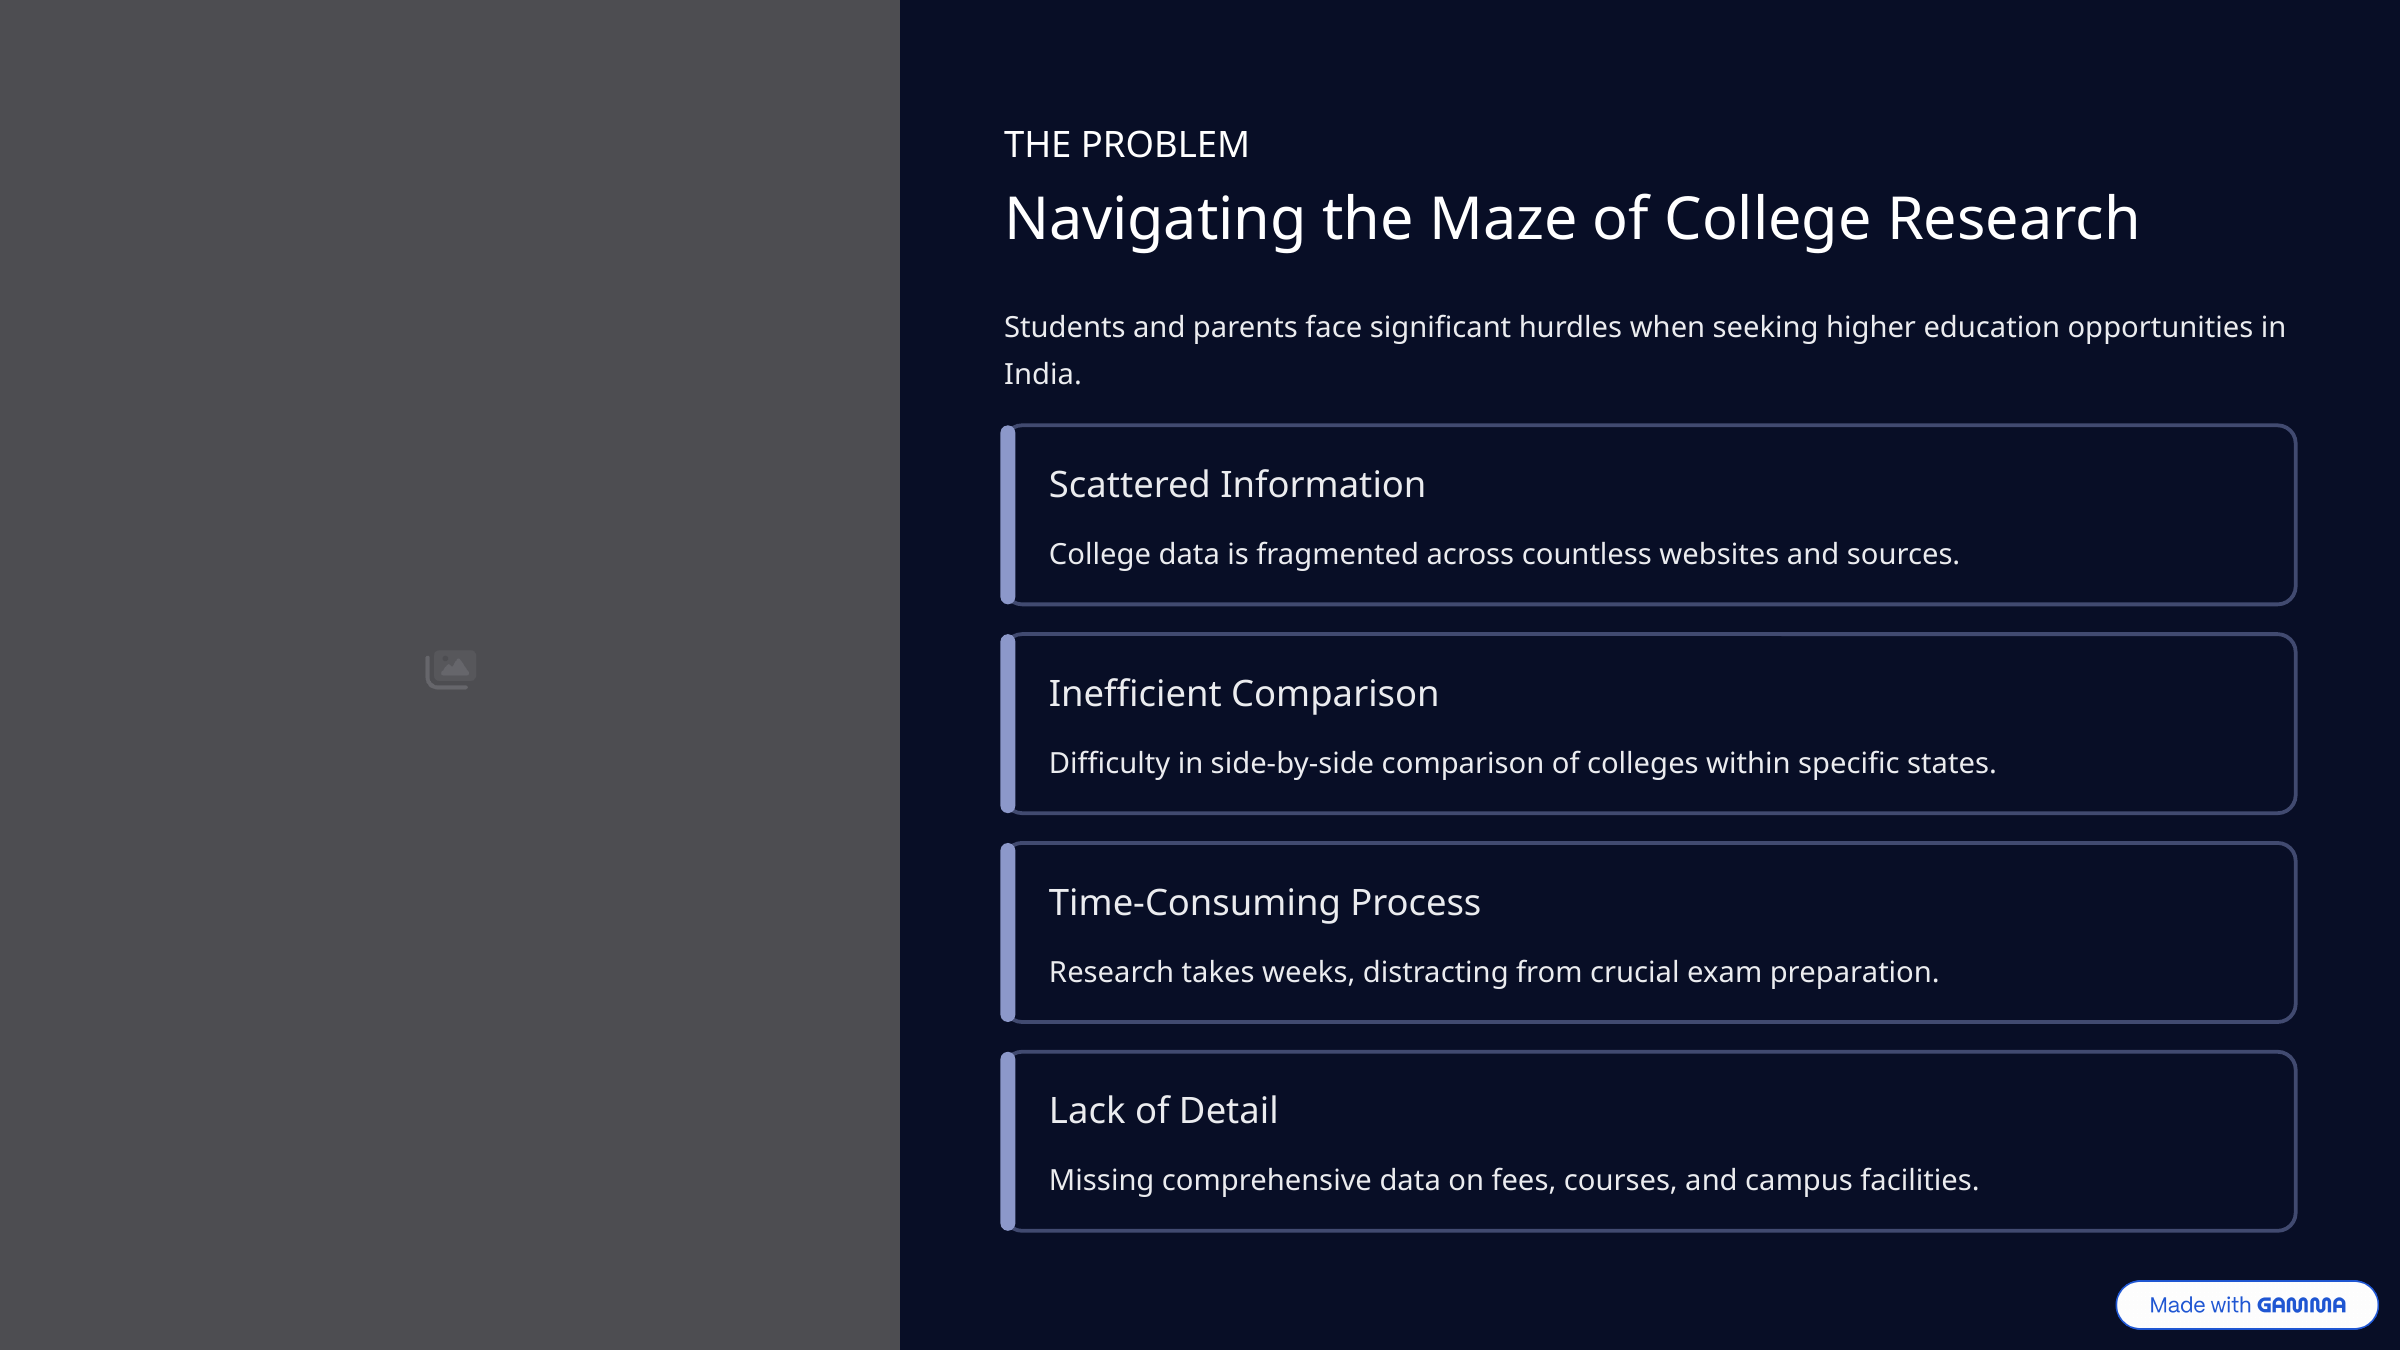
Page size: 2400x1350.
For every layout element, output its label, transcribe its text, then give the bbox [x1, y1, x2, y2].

text_box Lack of Detail [1048, 1085, 1422, 1132]
text_box [1013, 842, 2296, 1023]
text_box [1000, 634, 1016, 814]
text_box [1000, 1051, 1016, 1231]
text_box Scattered Information [1048, 458, 1445, 506]
text_box Students and parents face significant hurdles when seeking higher education opportunities in India. [1004, 296, 2296, 392]
text_box College data is fragmented across countless websites and sources. [1048, 523, 2263, 571]
text_box [1013, 1051, 2296, 1231]
text_box Navigating the Maze of College Research [1004, 177, 2150, 252]
text_box [1014, 425, 2296, 605]
picture [2106, 1271, 2389, 1339]
text_box [1000, 842, 1016, 1023]
text_box Time-Consuming Process [1048, 876, 1506, 923]
text_box Research takes weeks, distracting from crucial exam preparation. [1048, 940, 2263, 989]
text_box THE PROBLEM [1004, 118, 1377, 166]
picture [0, 0, 900, 1350]
text_box Missing comprehensive data on fees, courses, and campus facilities. [1048, 1149, 2263, 1198]
text_box [1013, 634, 2296, 814]
text_box Inefficient Comparison [1048, 667, 1462, 715]
text_box Difficulty in side-by-side comparison of colleges within specific states. [1048, 732, 2263, 780]
text_box [1000, 425, 1016, 605]
